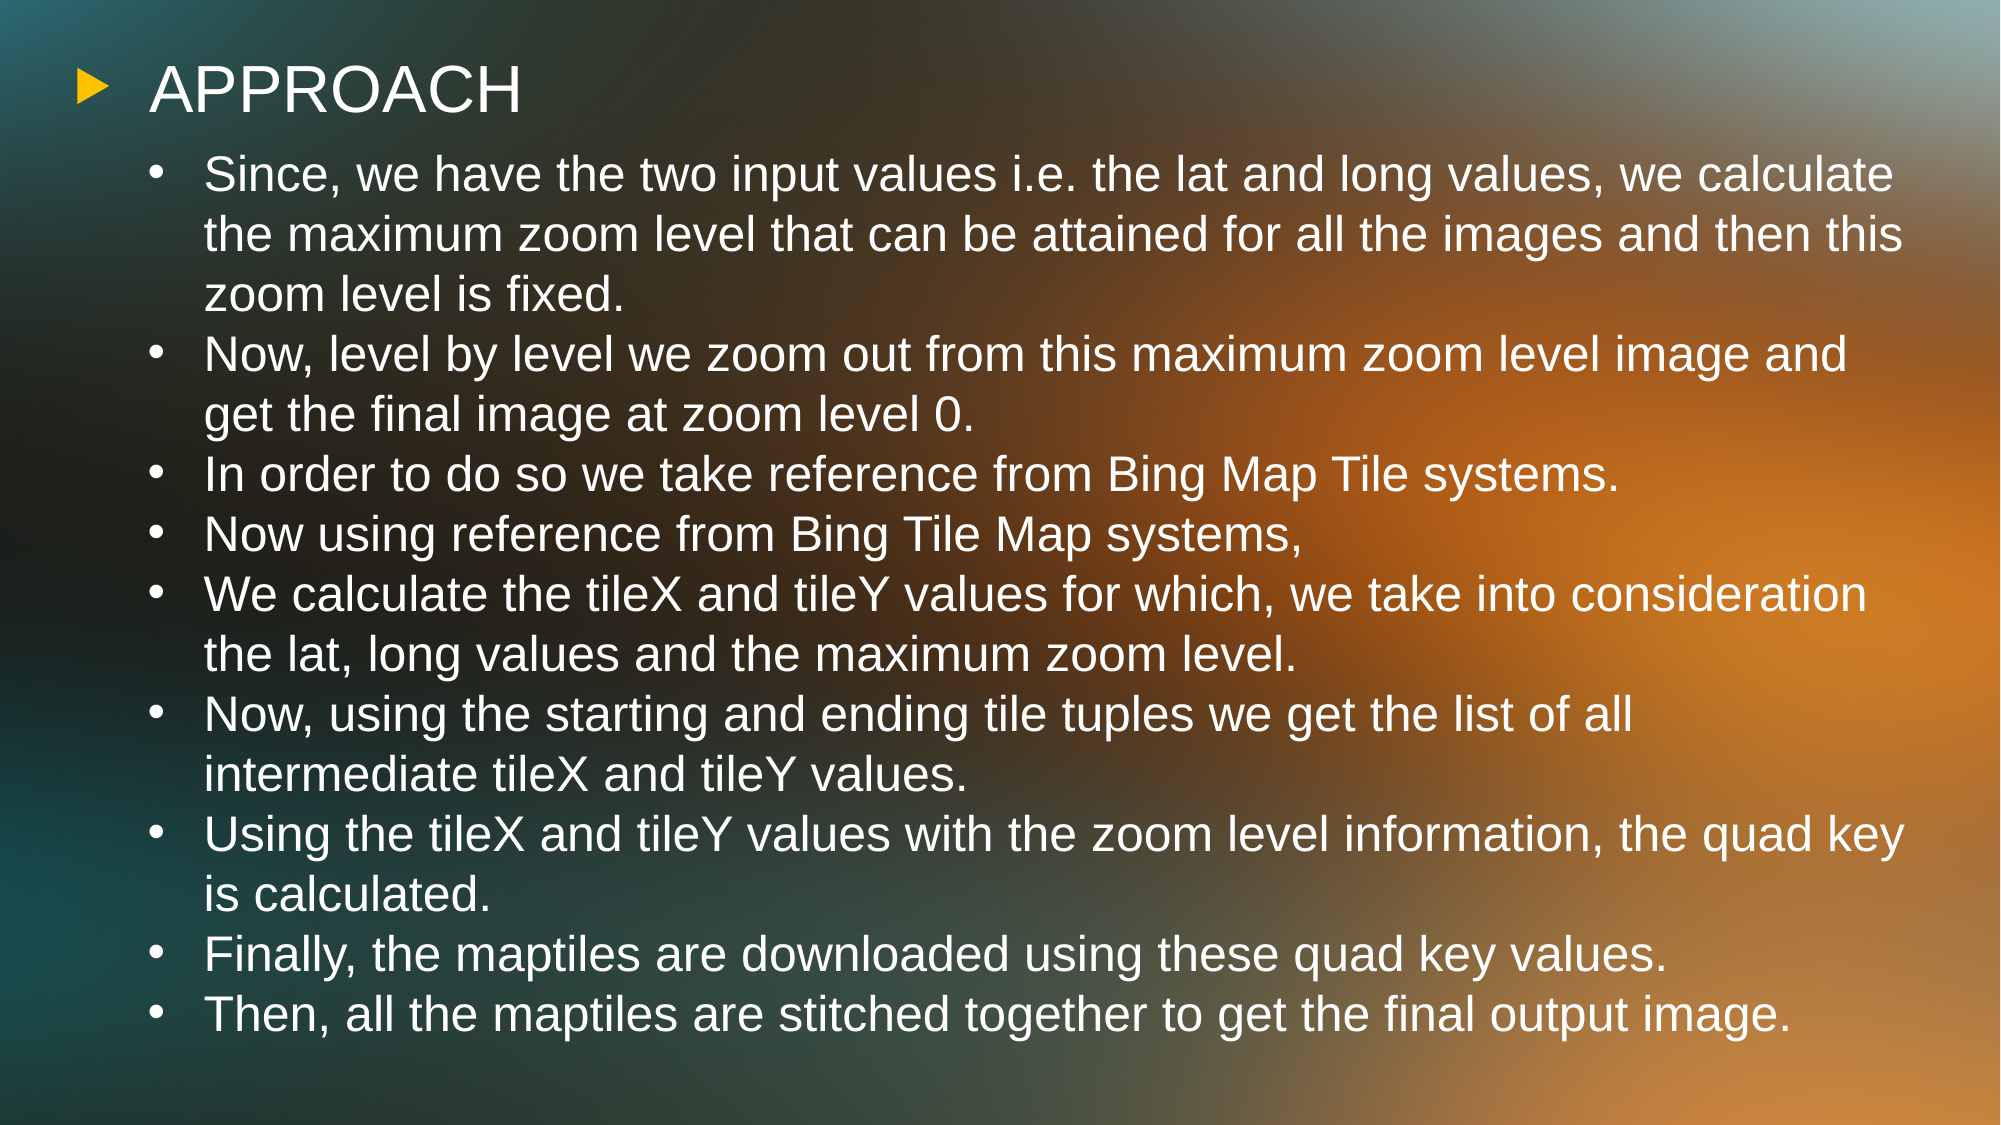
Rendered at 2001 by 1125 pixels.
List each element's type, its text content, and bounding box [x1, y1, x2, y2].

picture [0, 0, 2001, 1125]
text_box Since, we have the two input values i.e. the lat and long values, we calculate the maximum zoom level that can be attained for all the images and then this zoom level is fixed. Now, level by level we zoom out from this maximum zoom level image and get the final image at zoom level 0. In order to do so we take reference from Bing Map Tile systems. Now using reference from Bing Tile Map systems, We calculate the tileX and tileY values for which, we take into consideration the lat, long values and the maximum zoom level. Now, using the starting and ending tile tuples we get the list of all intermediate tileX and tileY values. Using the tileX and tileY values with the zoom level information, the quad key is calculated. Finally, the maptiles are downloaded using these quad key values. Then, all the maptiles are stitched together to get the final output image. [132, 133, 1922, 1049]
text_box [77, 37, 542, 134]
